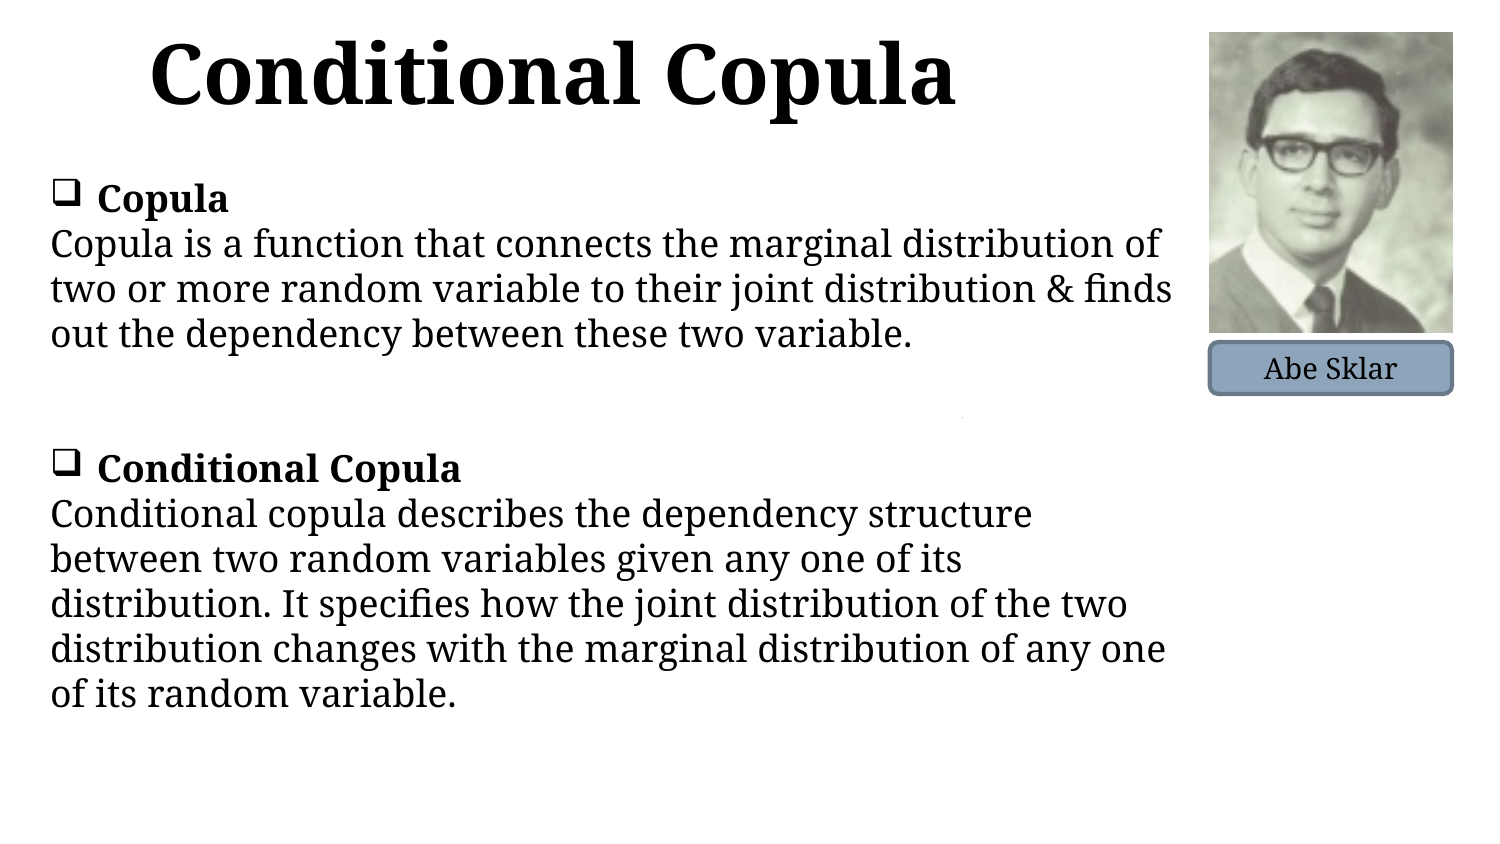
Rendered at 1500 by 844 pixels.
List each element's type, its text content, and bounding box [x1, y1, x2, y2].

text_box Copula Copula is a function that connects the marginal distribution of two or more random variable to their joint distribution & finds out the dependency between these two variable. Conditional Copula Conditional copula describes the dependency structure between two random variables given any one of its distribution. It specifies how the joint distribution of the two distribution changes with the marginal distribution of any one of its random variable. [35, 170, 1196, 721]
text_box Abe Sklar [1207, 341, 1455, 397]
title Conditional Copula [0, 40, 1204, 102]
picture [1209, 31, 1453, 333]
